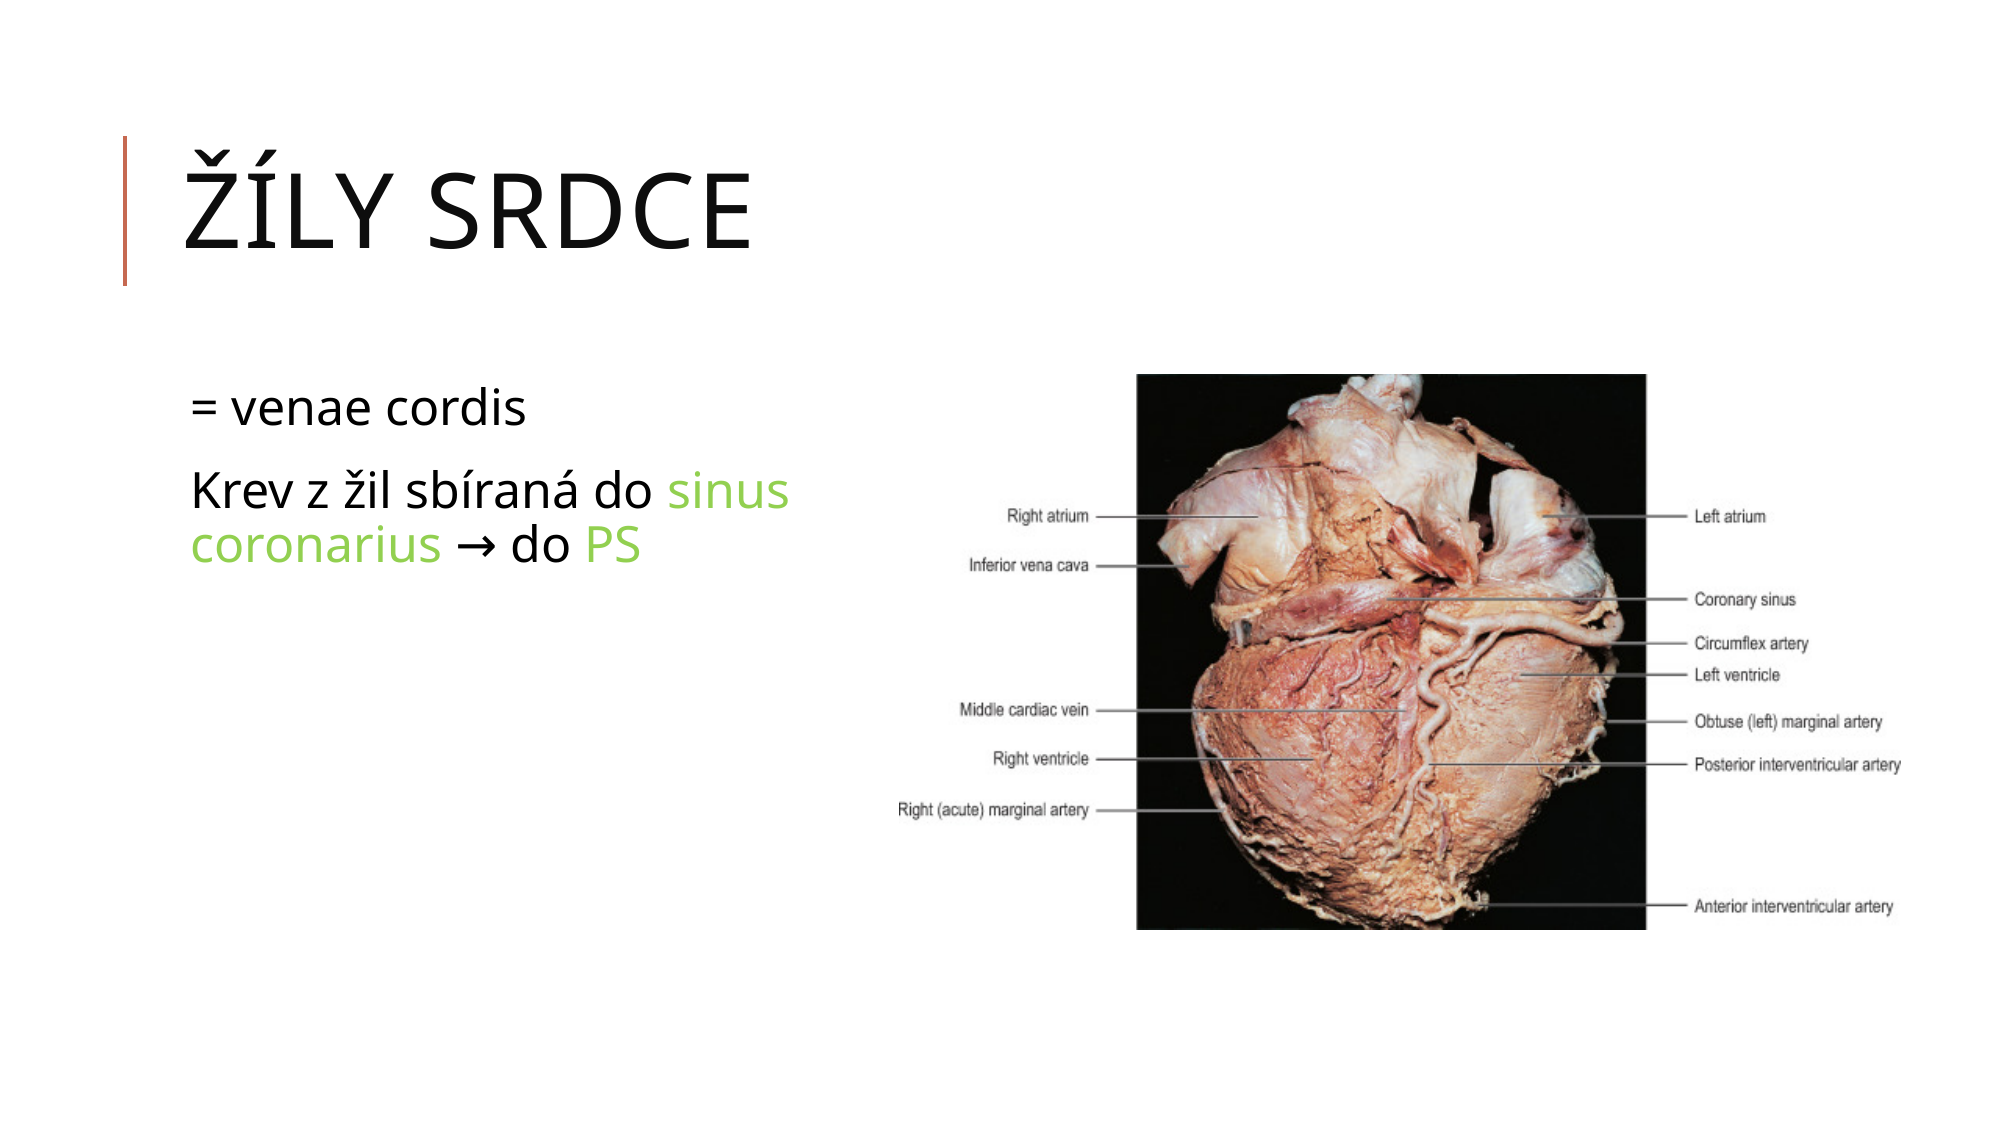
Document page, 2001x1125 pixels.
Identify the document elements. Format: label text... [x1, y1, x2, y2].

list = venae cordis Krev z žil sbíraná do sinus coronarius → do PS [168, 375, 900, 1035]
title Žíly srdce [168, 96, 1763, 342]
picture [898, 374, 1901, 930]
